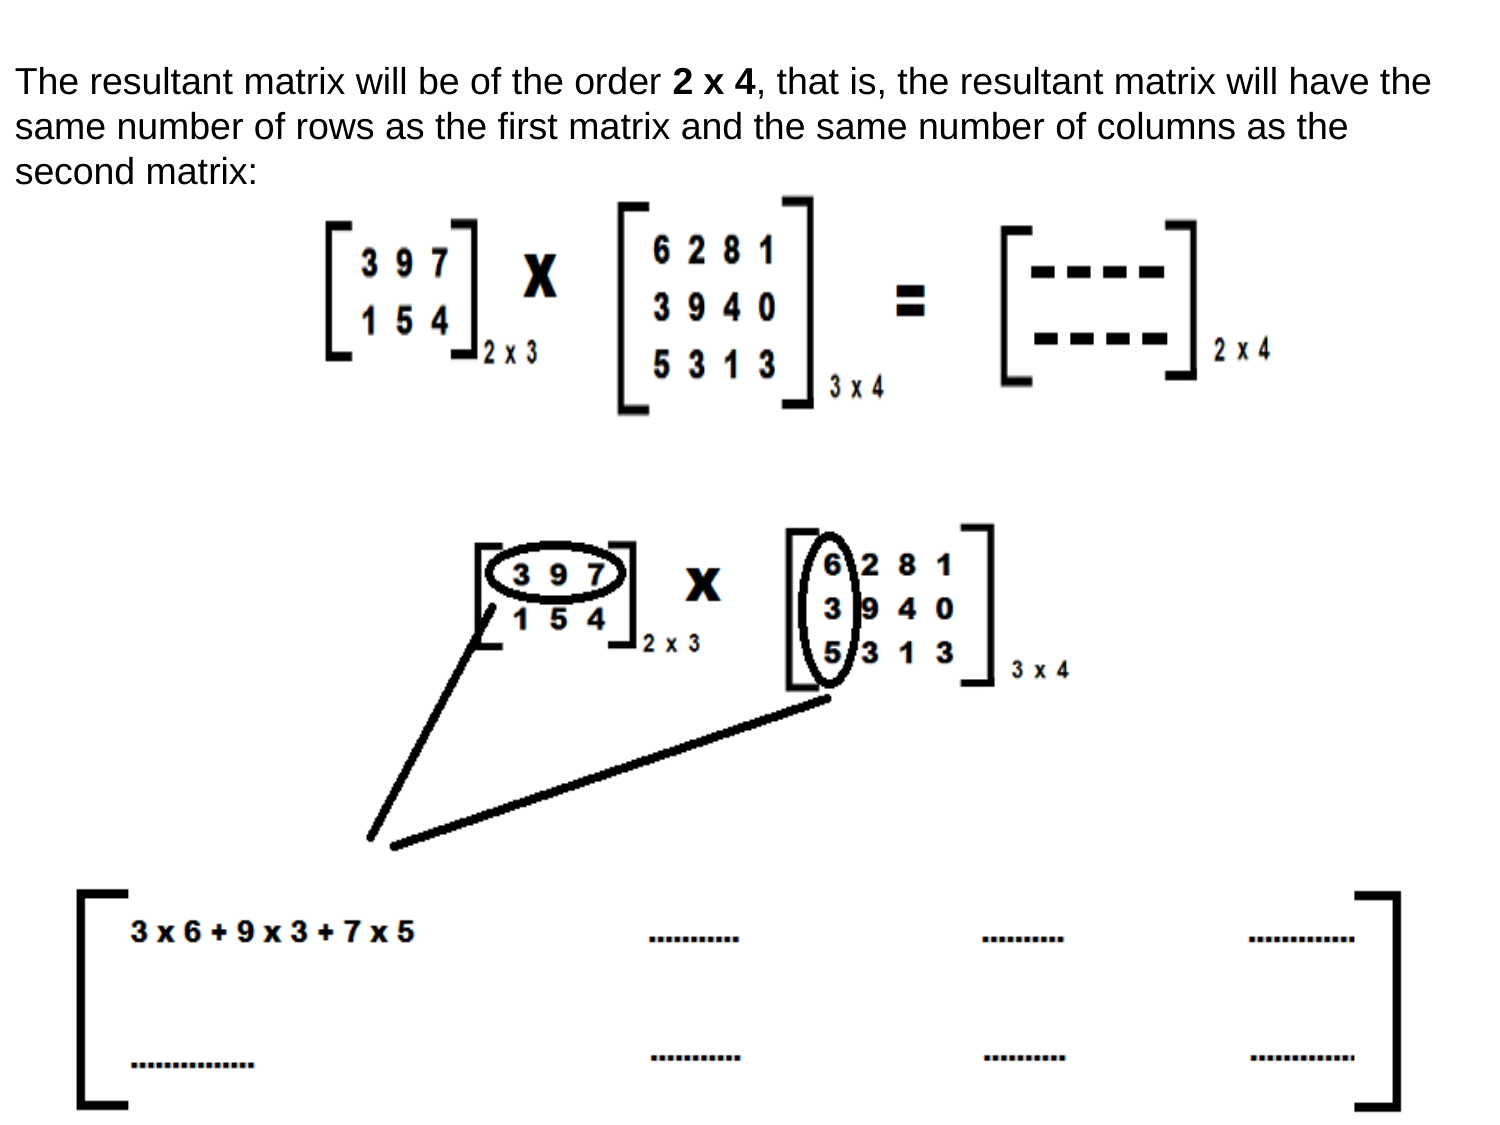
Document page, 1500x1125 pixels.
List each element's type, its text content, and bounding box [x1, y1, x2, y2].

picture [62, 512, 1413, 1125]
picture [312, 174, 1277, 451]
text_box The resultant matrix will be of the order 2 x 4, that is, the resultant matrix will have the same number of rows as the first matrix and the same number of columns as the second matrix: [0, 49, 1463, 380]
